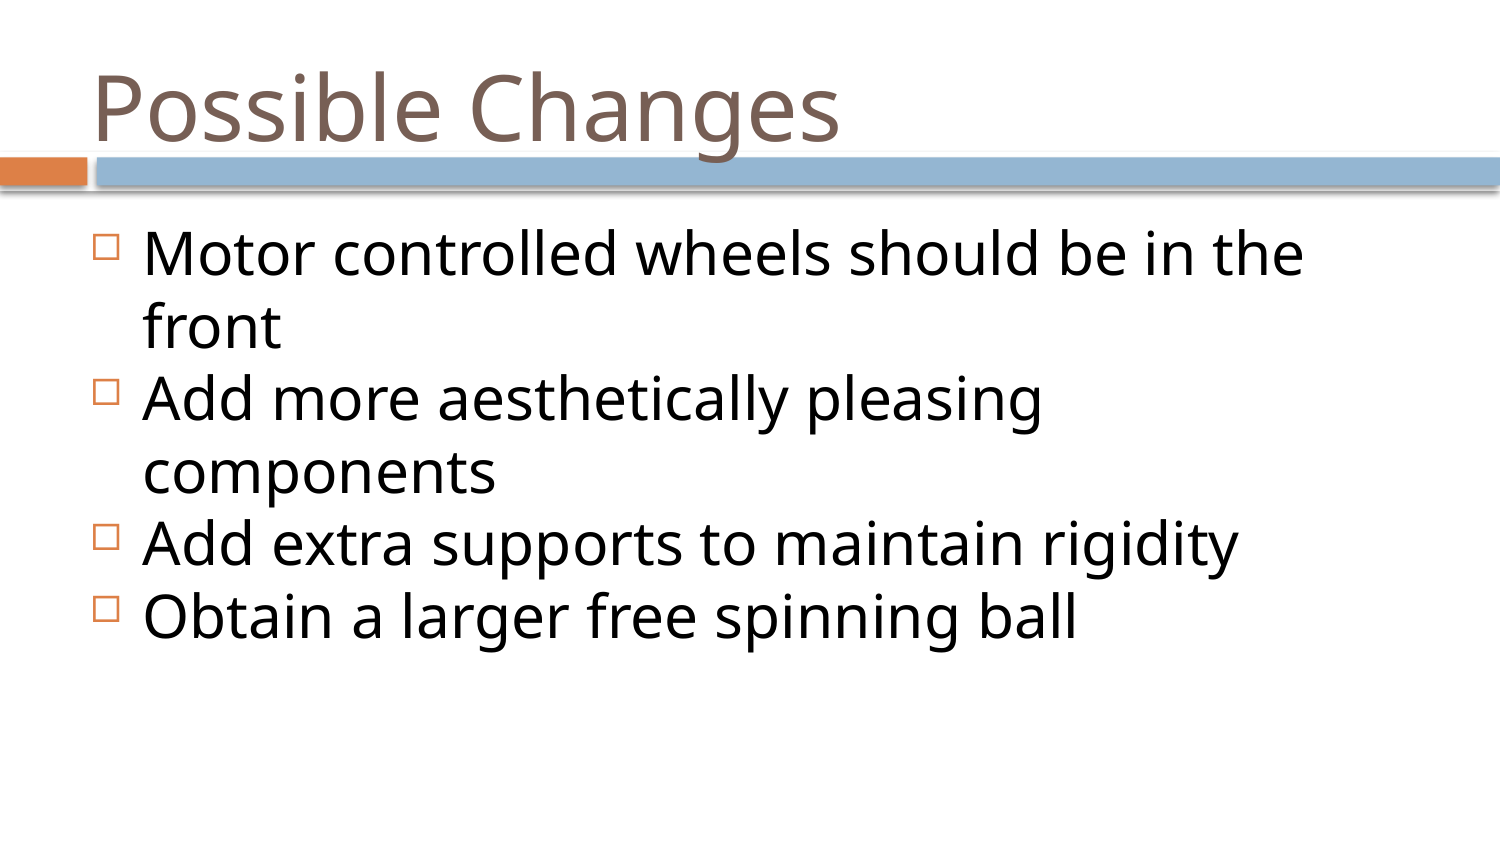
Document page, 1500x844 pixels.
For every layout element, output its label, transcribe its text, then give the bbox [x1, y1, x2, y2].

list Motor controlled wheels should be in the front Add more aesthetically pleasing components Add extra supports to maintain rigidity Obtain a larger free spinning ball [75, 200, 1425, 812]
title Possible Changes [75, 33, 1425, 175]
